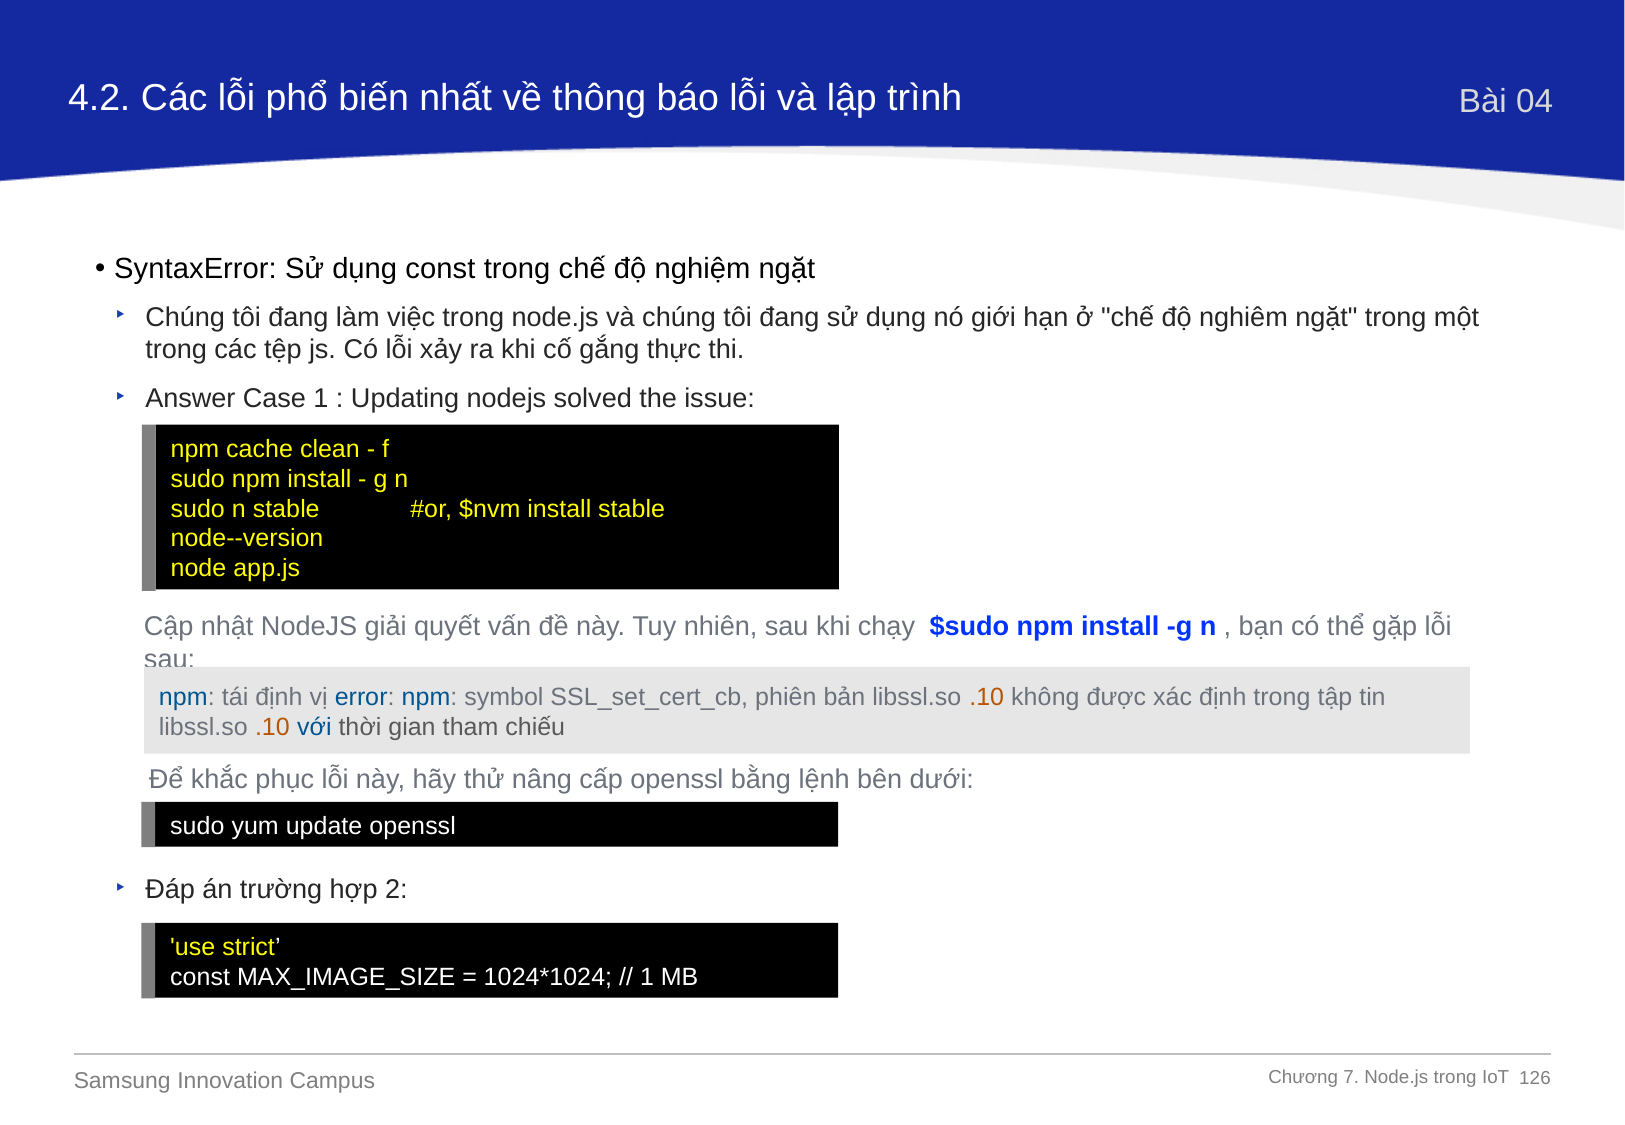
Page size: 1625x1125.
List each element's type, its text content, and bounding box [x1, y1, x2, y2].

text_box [141, 801, 839, 848]
text_box Bài 04 [1422, 78, 1554, 119]
text_box Cập nhật NodeJS giải quyết vấn đề này. Tuy nhiên, sau khi chạy $sudo npm install -g n , bạn có thể gặp lỗi sau: [144, 608, 1497, 674]
text_box Để khắc phục lỗi này, hãy thử nâng cấp openssl bằng lệnh bên dưới: [133, 753, 1260, 802]
picture [0, 0, 1625, 1125]
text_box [141, 424, 839, 592]
text_box npm: tái định vị error: npm: symbol SSL_set_cert_cb, phiên bản libssl.so .10 không được xác định trong tập tin libssl.so .10 với thời gian tham chiếu [144, 666, 1470, 754]
text_box Chúng tôi đang làm việc trong node.js và chúng tôi đang sử dụng nó giới hạn ở "chế độ nghiêm ngặt" trong một trong các tệp js. Có lỗi xảy ra khi cố gắng thực thi. Answer Case 1 : Updating nodejs solved the issue: Đáp án trường hợp 2: [115, 287, 1510, 917]
text_box 4.2. Các lỗi phổ biến nhất về thông báo lỗi và lập trình [68, 72, 1423, 118]
text_box SyntaxError: Sử dụng const trong chế độ nghiệm ngặt [95, 249, 1509, 285]
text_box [141, 922, 839, 999]
